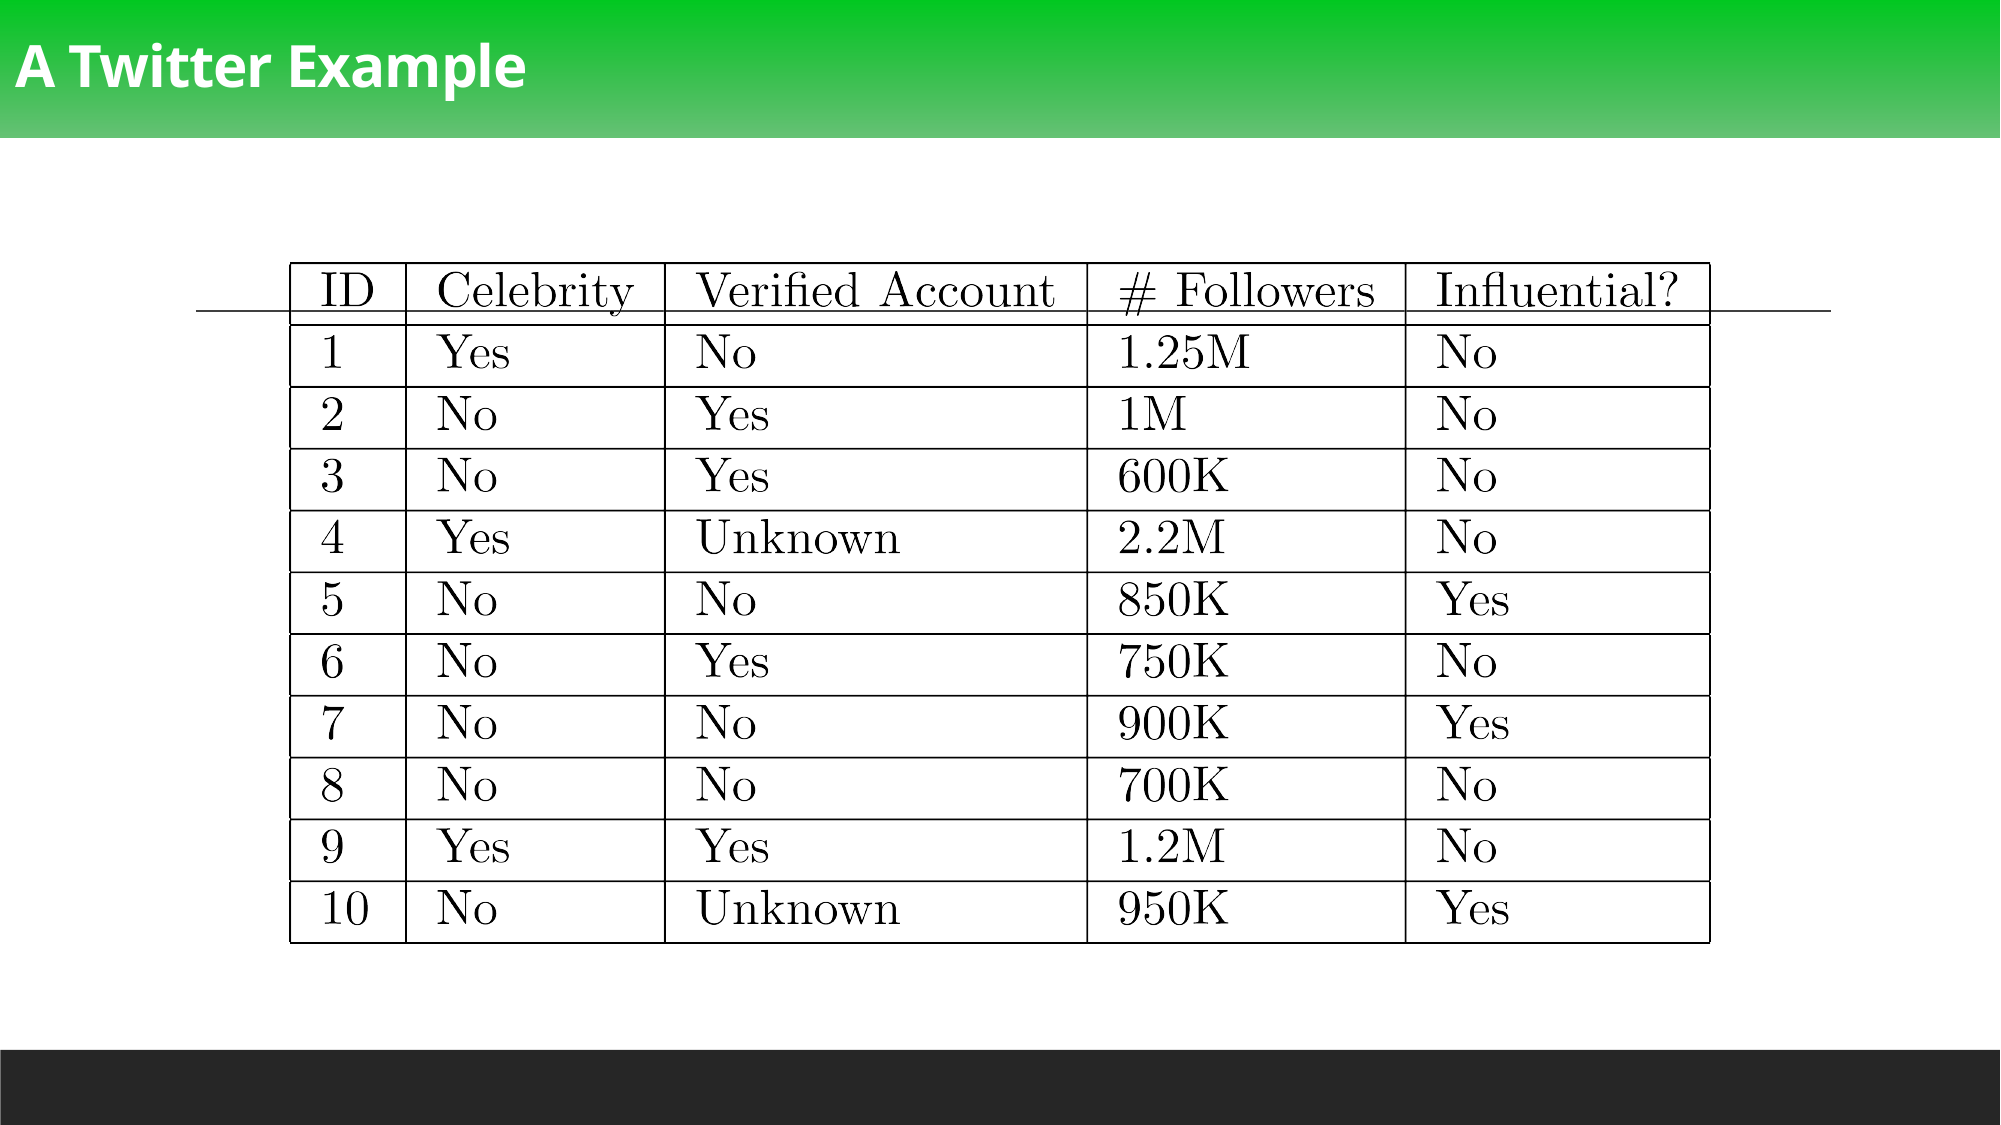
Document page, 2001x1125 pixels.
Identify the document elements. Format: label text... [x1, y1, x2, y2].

title A Twitter Example [0, 0, 2000, 138]
picture [288, 261, 1712, 945]
